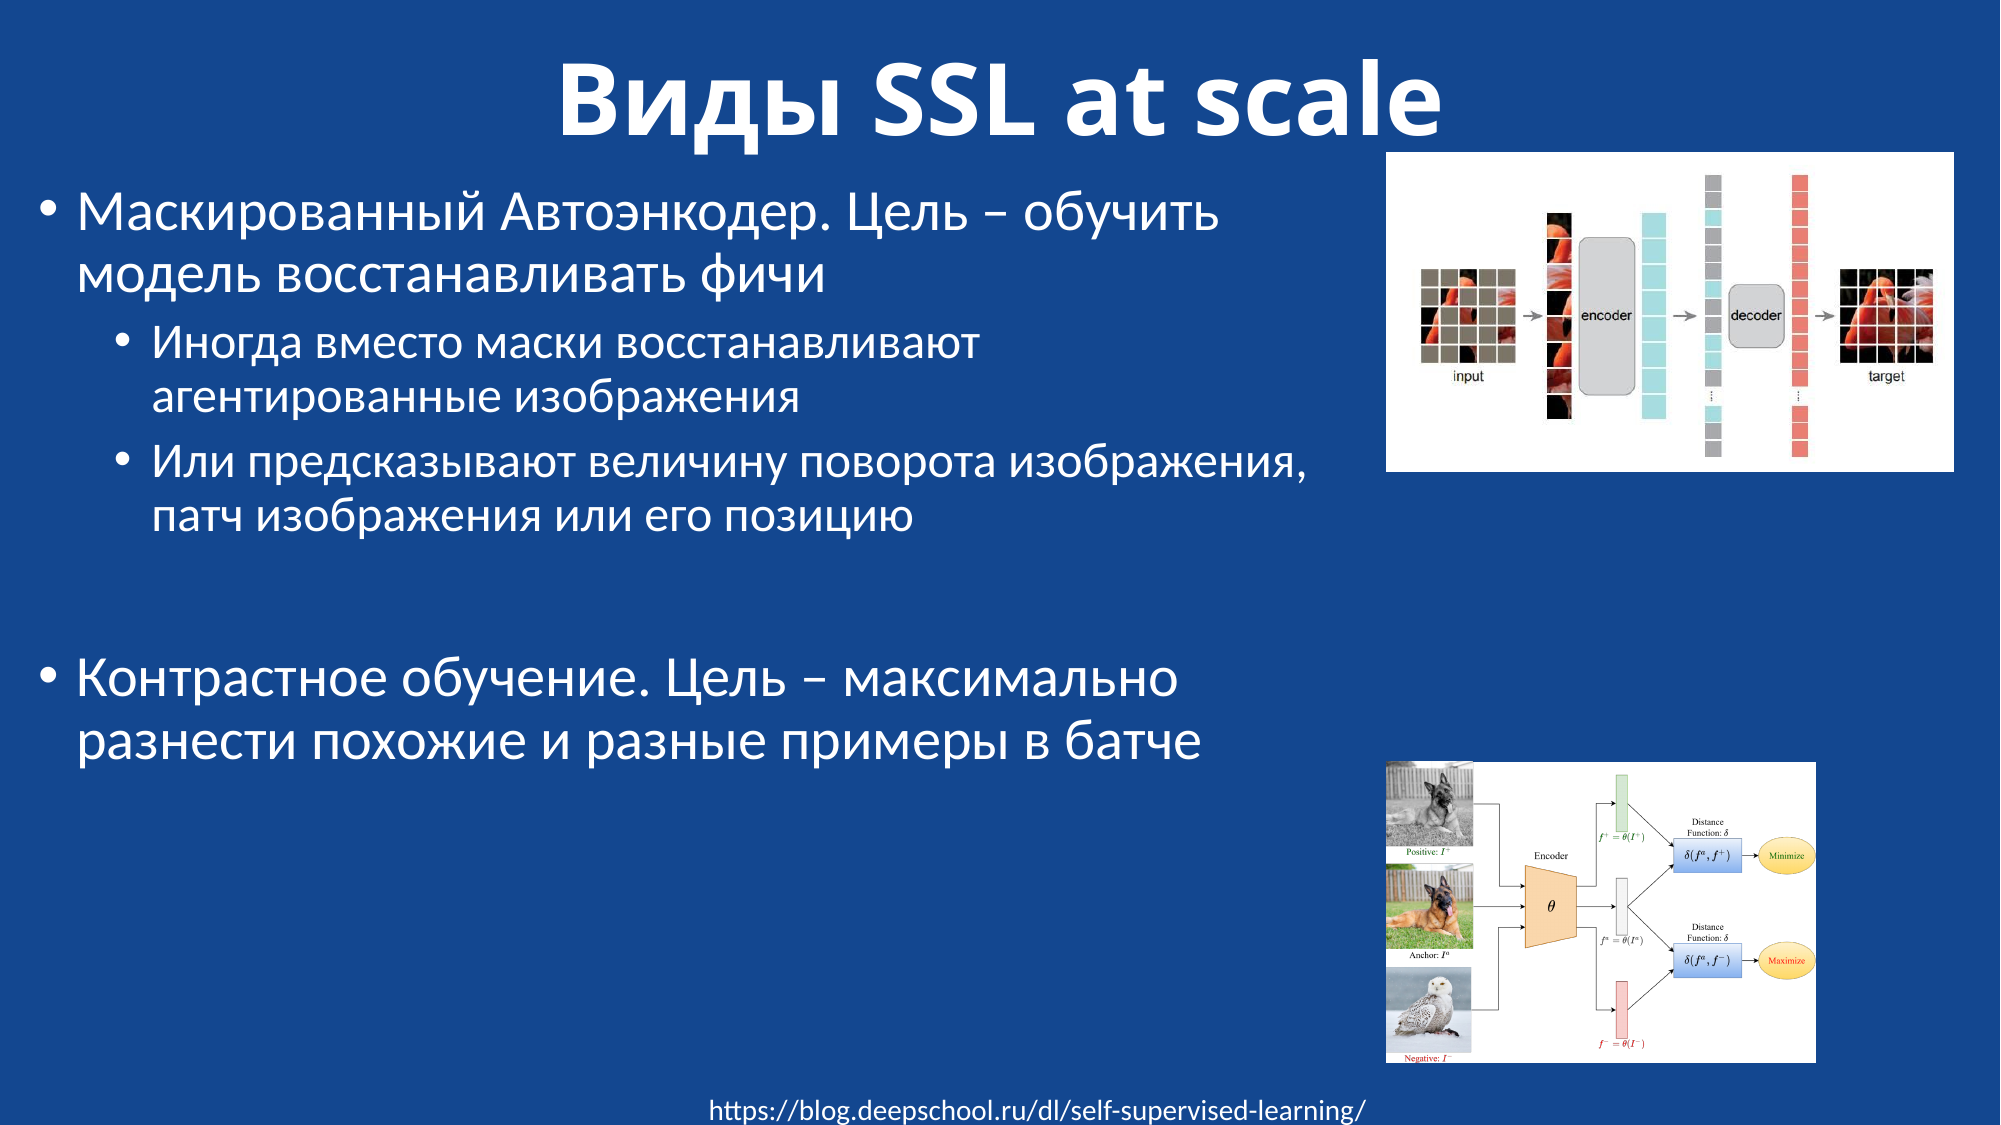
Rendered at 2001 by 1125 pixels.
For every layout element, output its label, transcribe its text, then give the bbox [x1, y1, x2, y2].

picture [1386, 152, 1954, 472]
text_box https://blog.deepschool.ru/dl/self-supervised-learning/ [693, 1084, 1383, 1125]
picture [1386, 761, 1816, 1064]
title Виды SSL at scale [137, 34, 1863, 173]
list Маскированный Автоэнкодер. Цель – обучить модель восстанавливать фичи Иногда вместо маски восстанавливают агентированные изображения Или предсказывают величину поворота изображения, патч изображения или его позицию Контрастное обучение. Цель – максимально разнести похожие и разные примеры в батче [24, 172, 1356, 1044]
